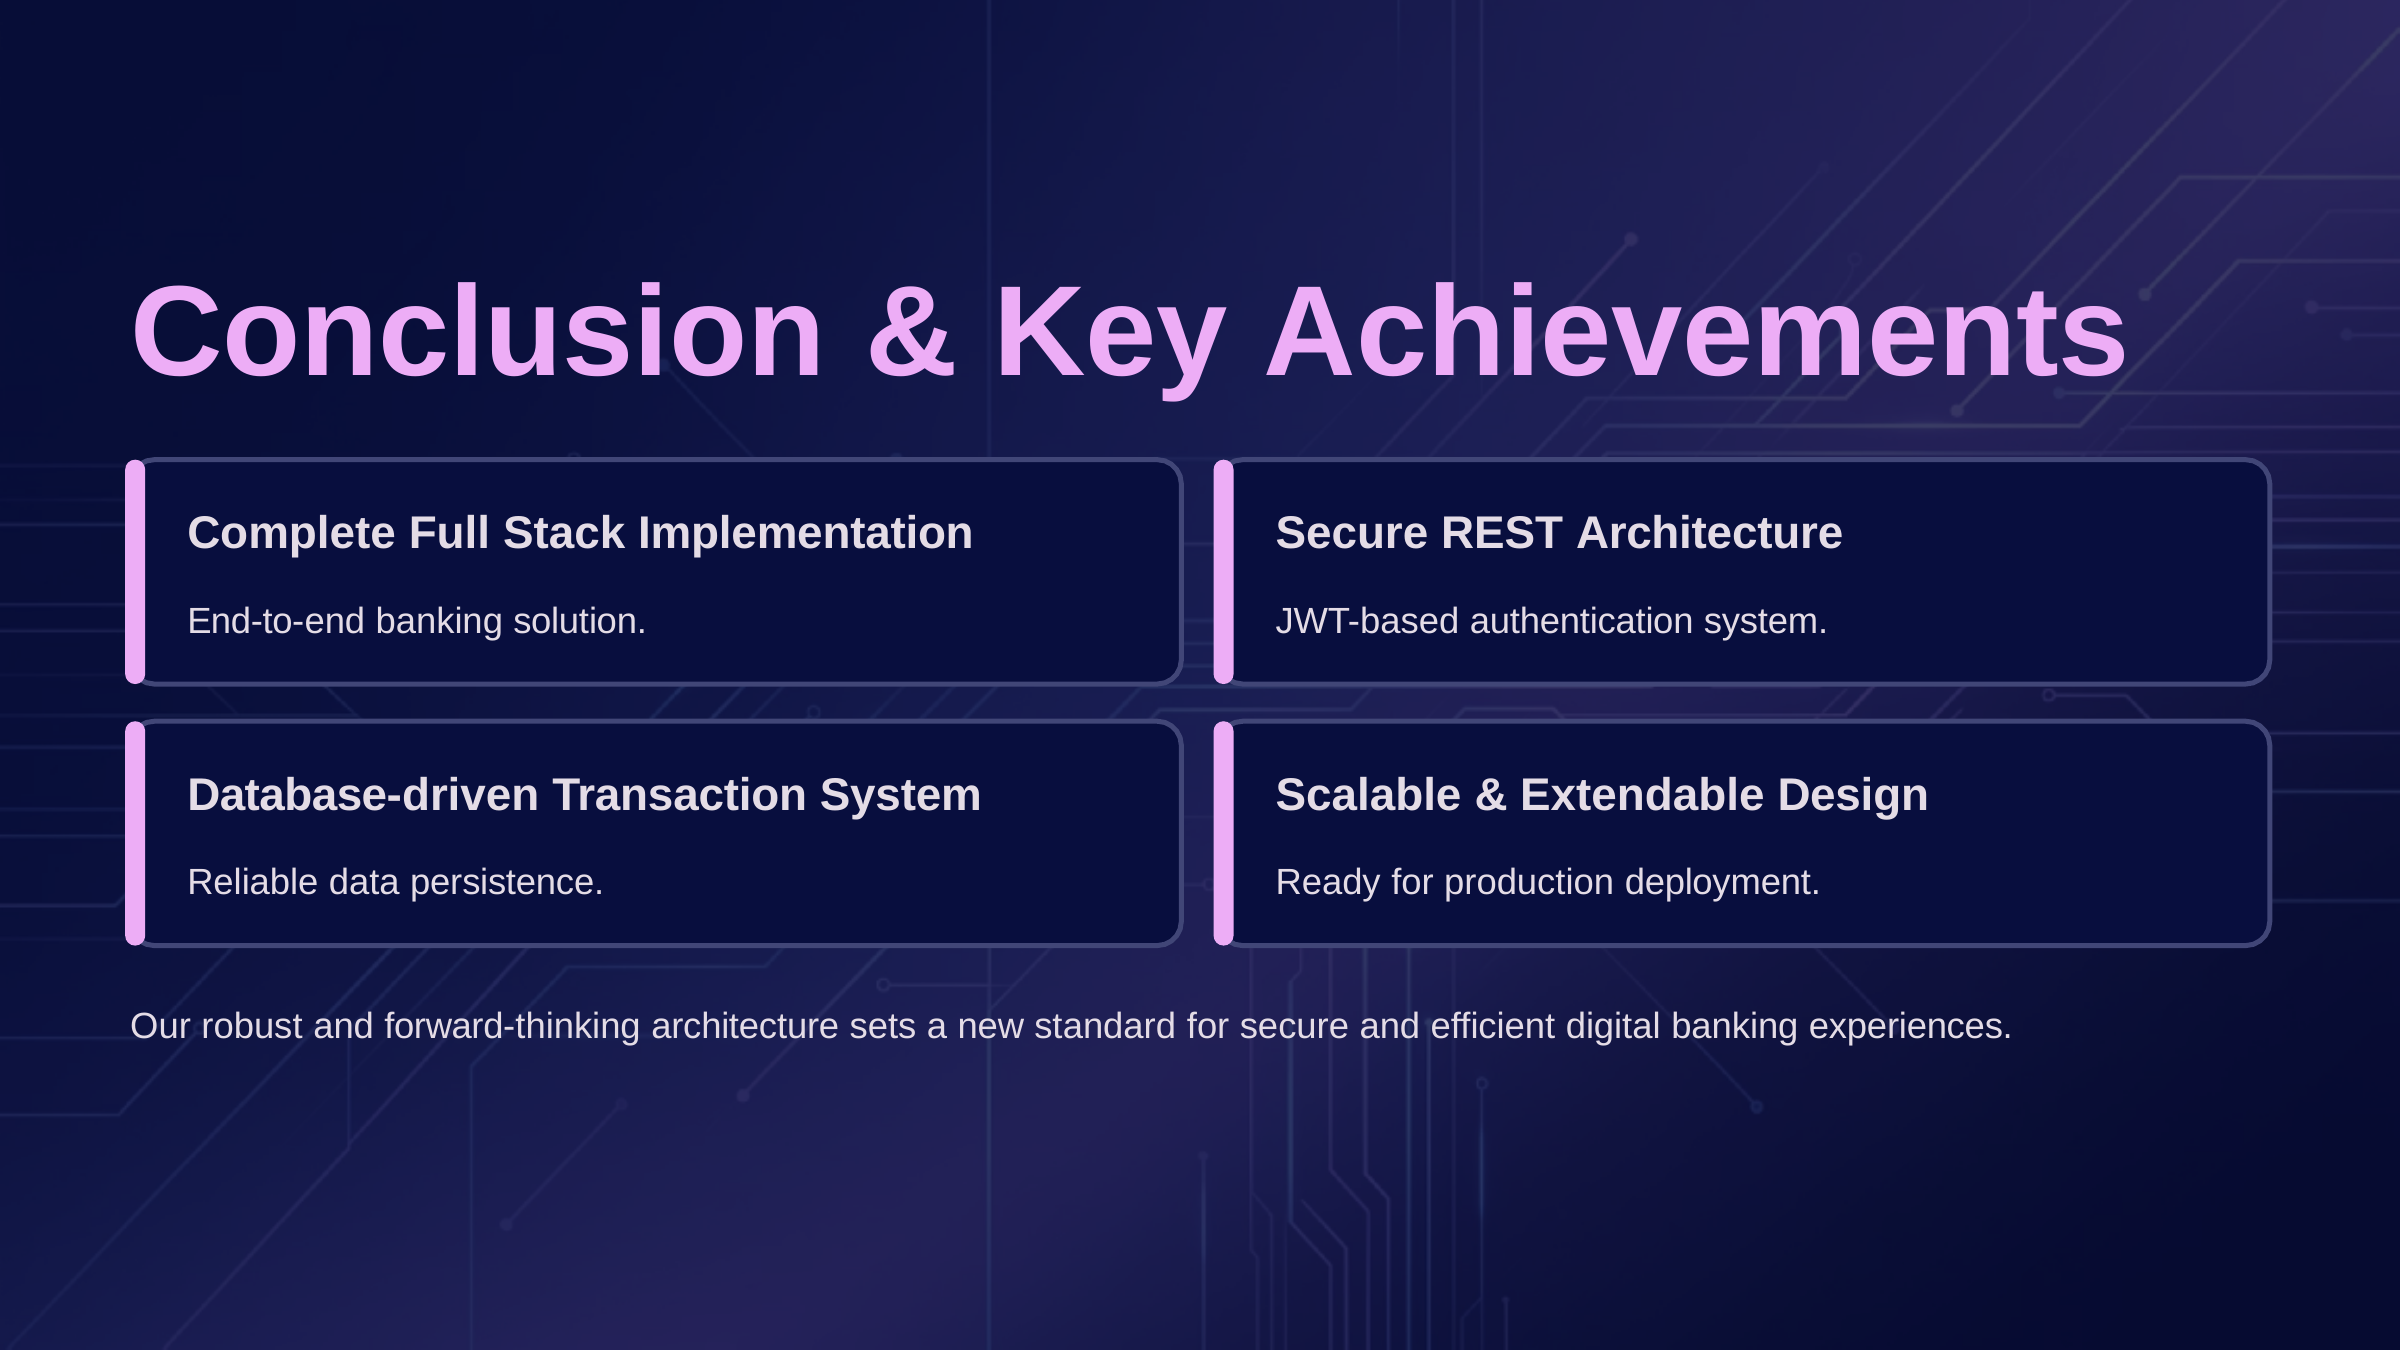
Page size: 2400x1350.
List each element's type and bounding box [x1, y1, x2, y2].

picture [0, 0, 2400, 1350]
text_box [1213, 718, 2273, 949]
text_box [124, 456, 1185, 687]
text_box [1213, 456, 2273, 687]
text_box [124, 718, 1185, 949]
